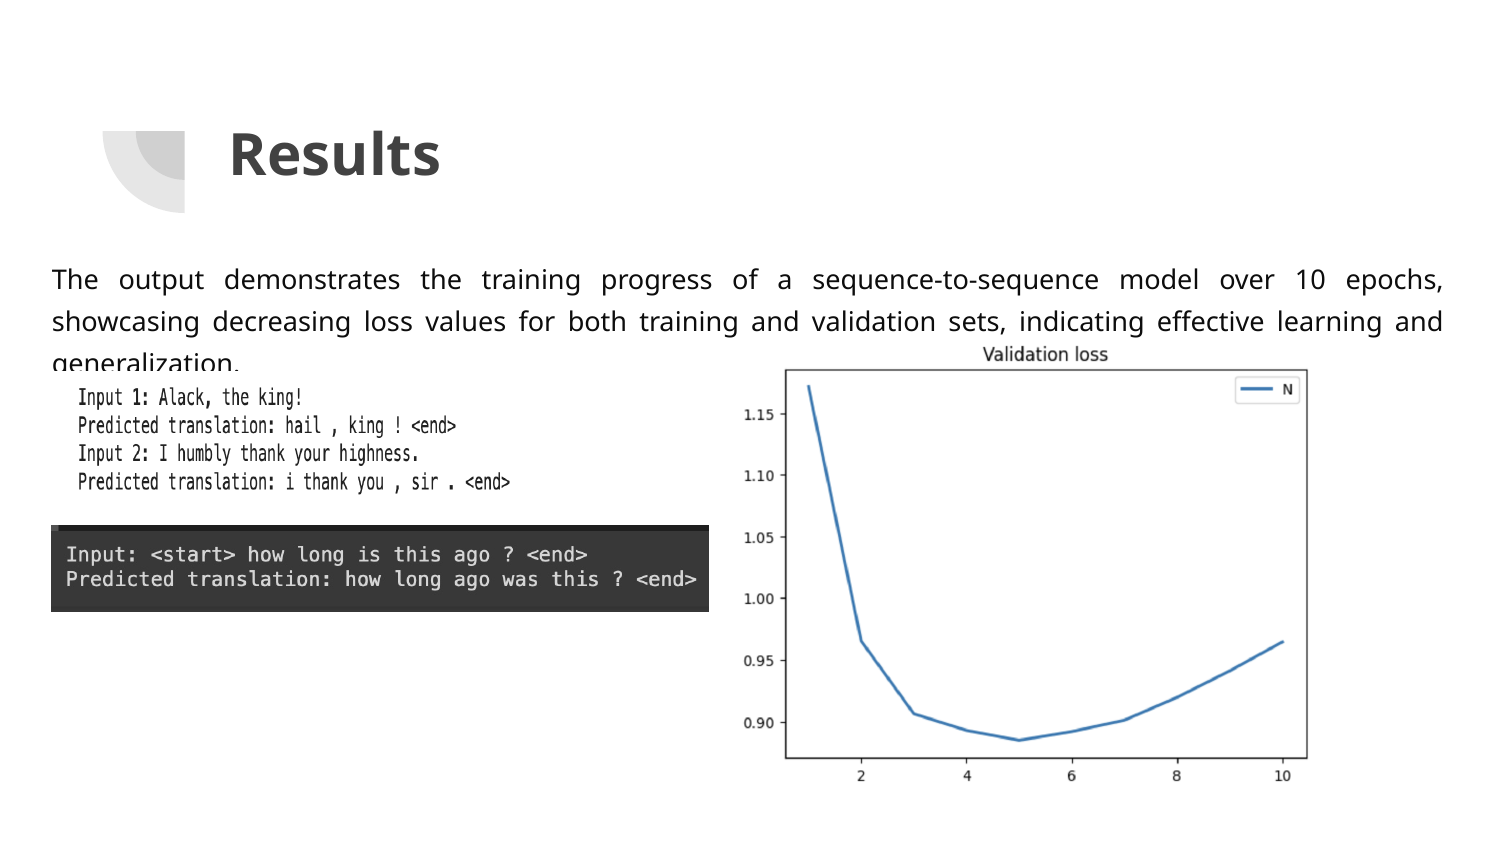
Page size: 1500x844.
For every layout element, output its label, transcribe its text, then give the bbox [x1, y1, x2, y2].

title Results [213, 98, 1368, 240]
picture [50, 525, 709, 613]
list The output demonstrates the training progress of a sequence-to-sequence model over 10 epochs, showcasing decreasing loss values for both training and validation sets, indicating effective learning and generalization. [36, 240, 1459, 811]
picture [50, 338, 1344, 799]
